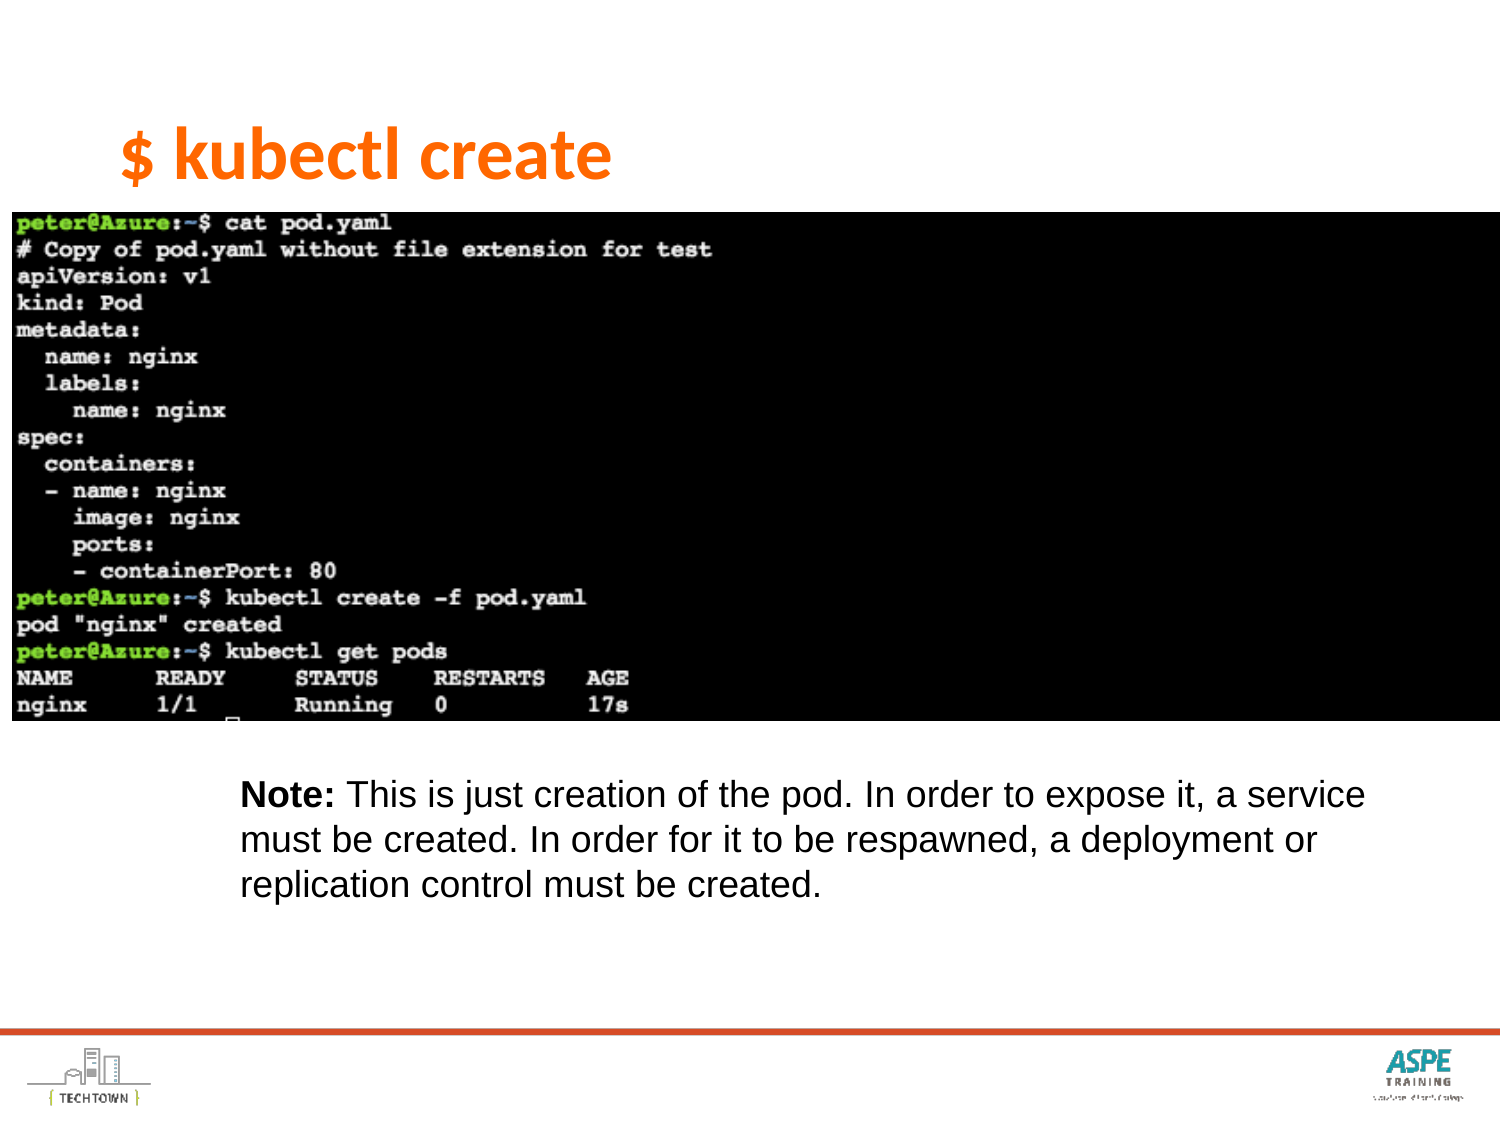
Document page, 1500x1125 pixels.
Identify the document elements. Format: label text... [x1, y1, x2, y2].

title $ kubectl create [103, 59, 1397, 210]
picture [0, 0, 1500, 1125]
text_box Note: This is just creation of the pod. In order to expose it, a service must be created. In order for it to be respawned, a deployment or replication control must be created. [224, 762, 1425, 925]
